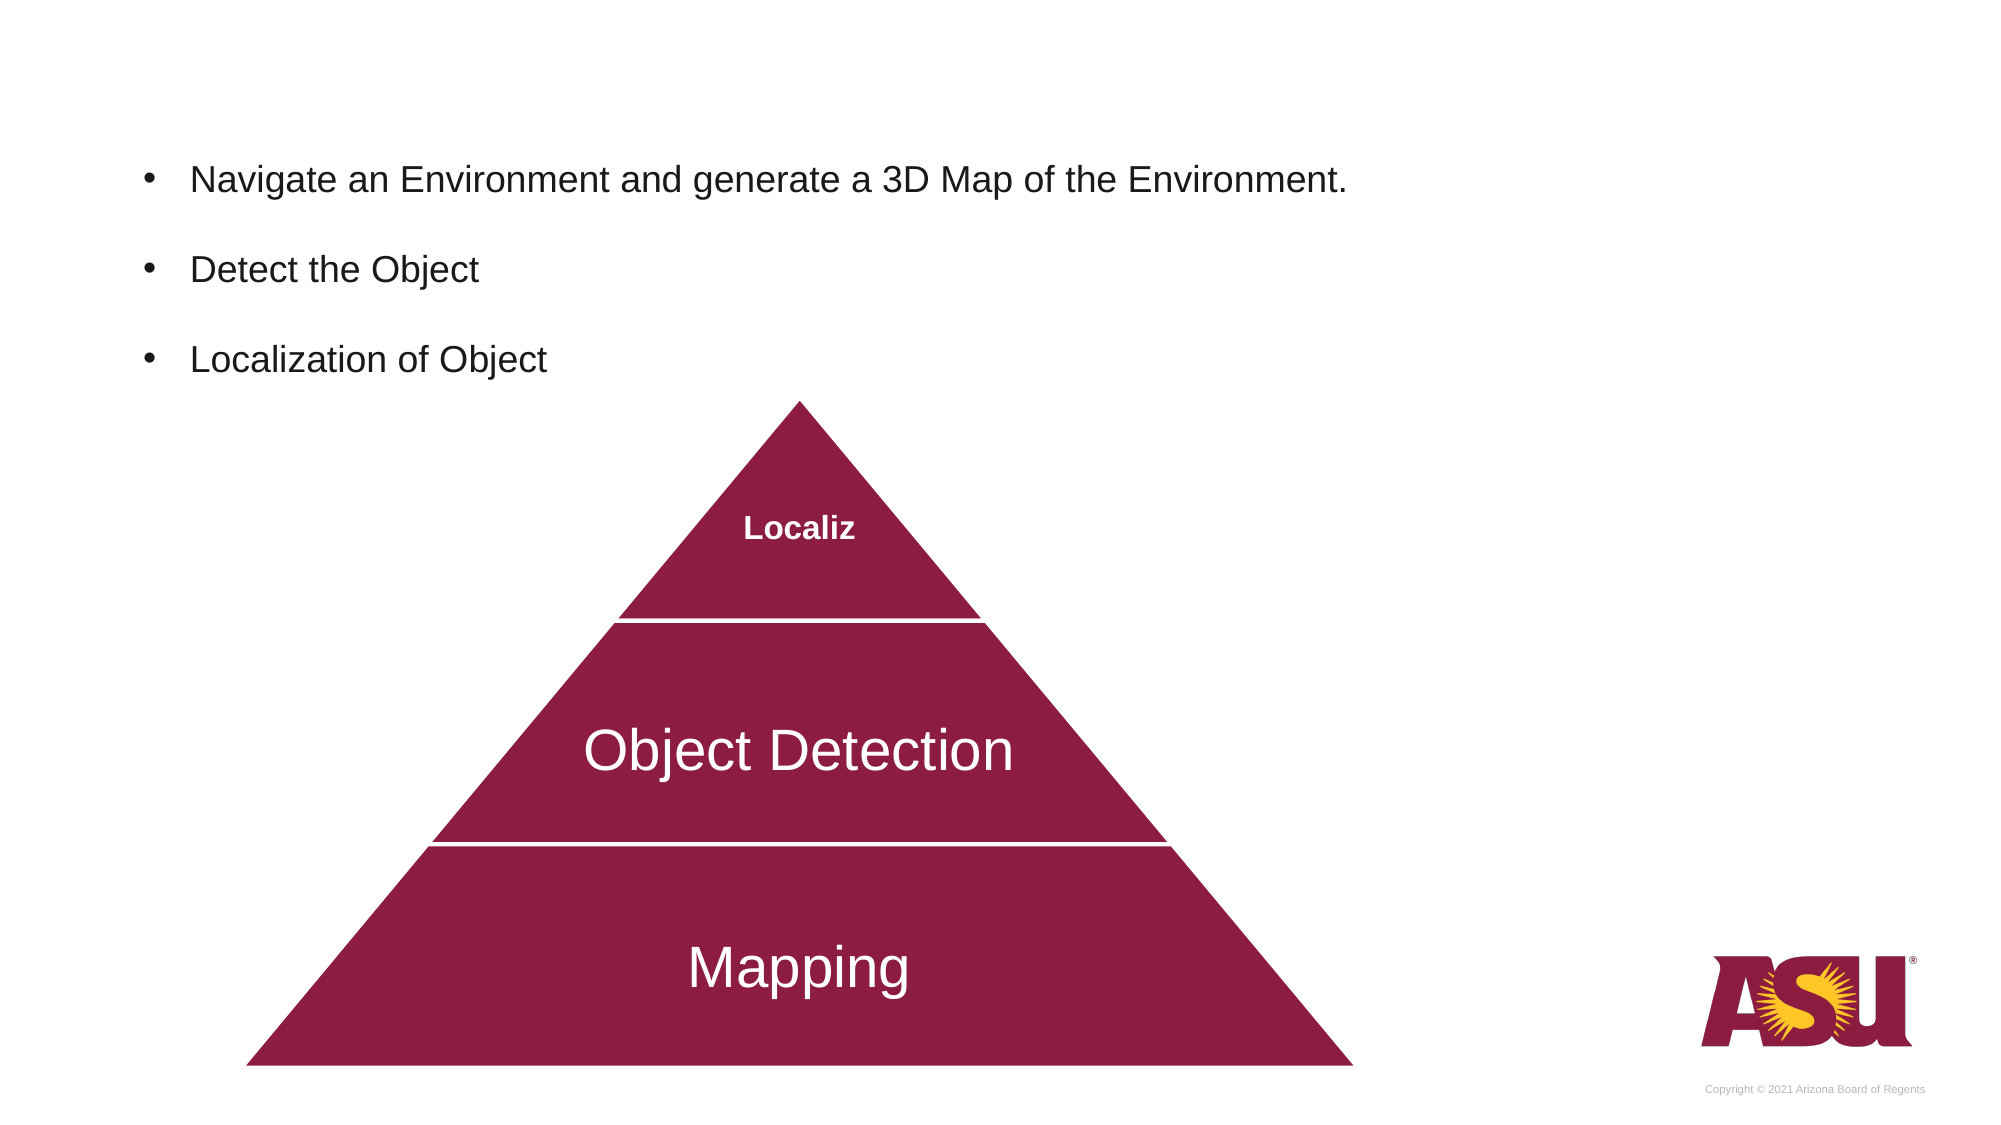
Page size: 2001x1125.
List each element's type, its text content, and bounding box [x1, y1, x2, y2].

picture [1656, 911, 1930, 1091]
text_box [241, 397, 1359, 1068]
text_box Navigate an Environment and generate a 3D Map of the Environment. Detect the Object Localization of Object [128, 102, 1929, 388]
